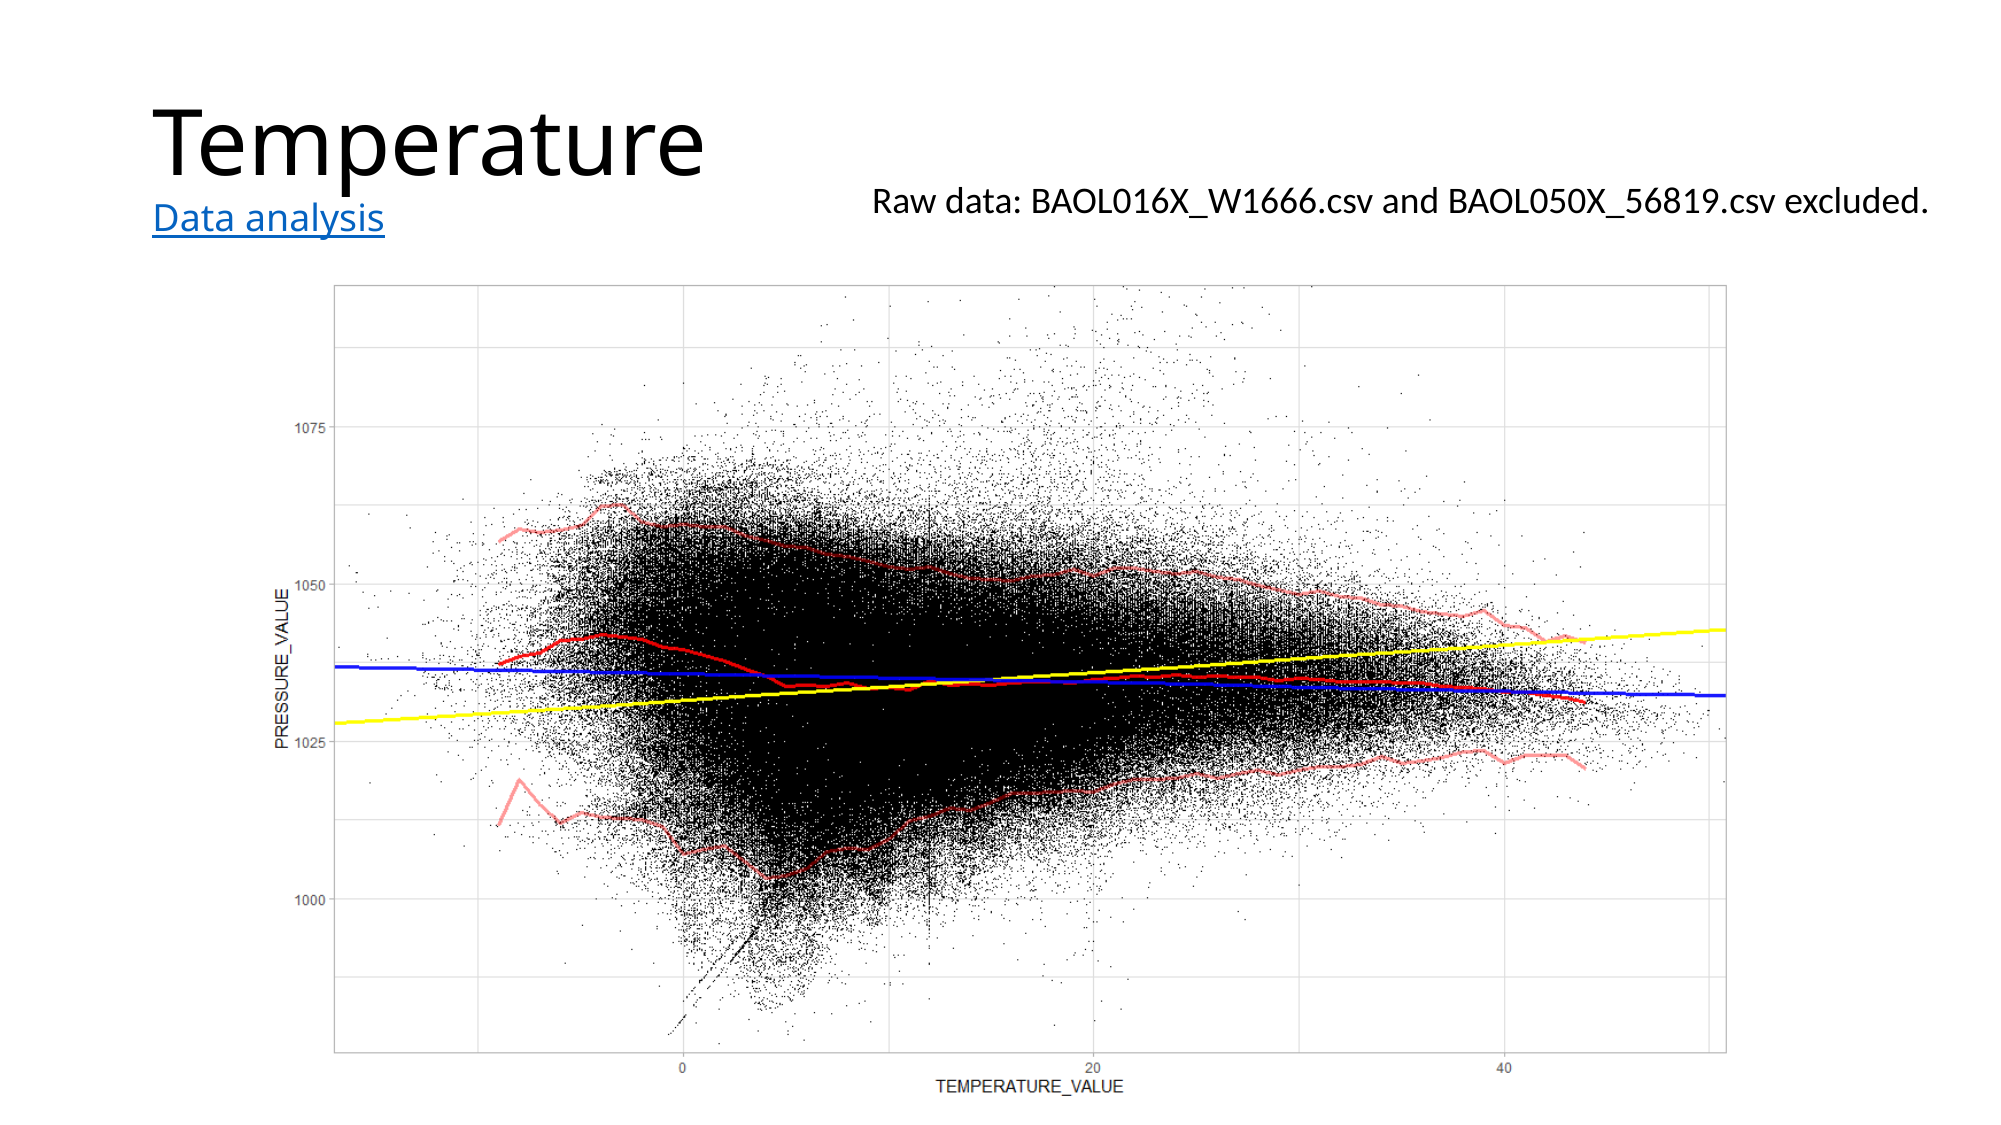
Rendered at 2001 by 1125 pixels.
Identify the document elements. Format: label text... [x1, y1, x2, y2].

text_box Raw data: BAOL016X_W1666.csv and BAOL050X_56819.csv excluded. [857, 168, 1955, 229]
title Temperature Data analysis [137, 59, 1863, 278]
picture [265, 277, 1735, 1105]
